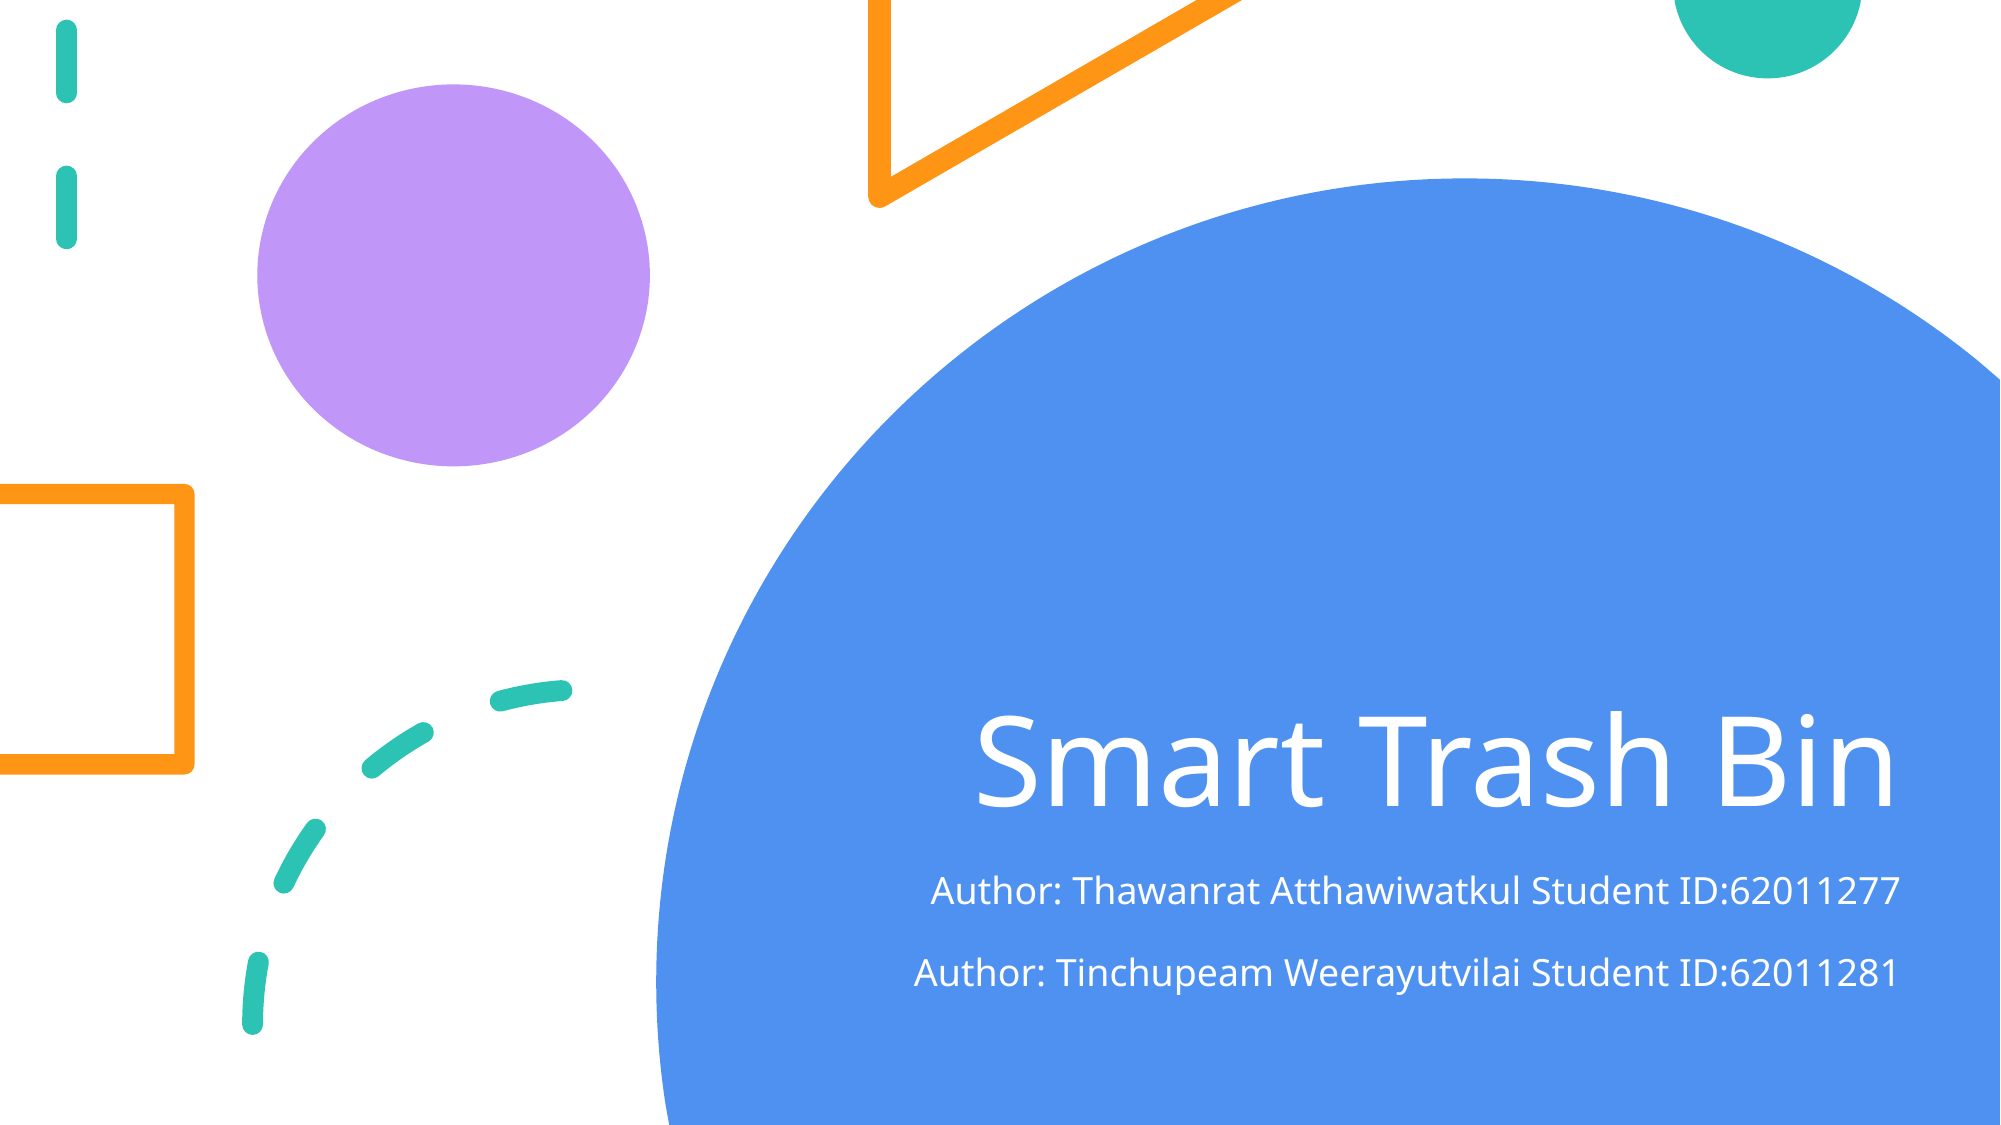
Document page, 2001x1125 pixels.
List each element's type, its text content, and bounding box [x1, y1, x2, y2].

subtitle Author: Thawanrat Atthawiwatkul Student ID:62011277 Author: Tinchupeam Weerayutvilai Student ID:62011281 [835, 856, 1917, 1020]
title Smart Trash Bin [835, 450, 1917, 842]
